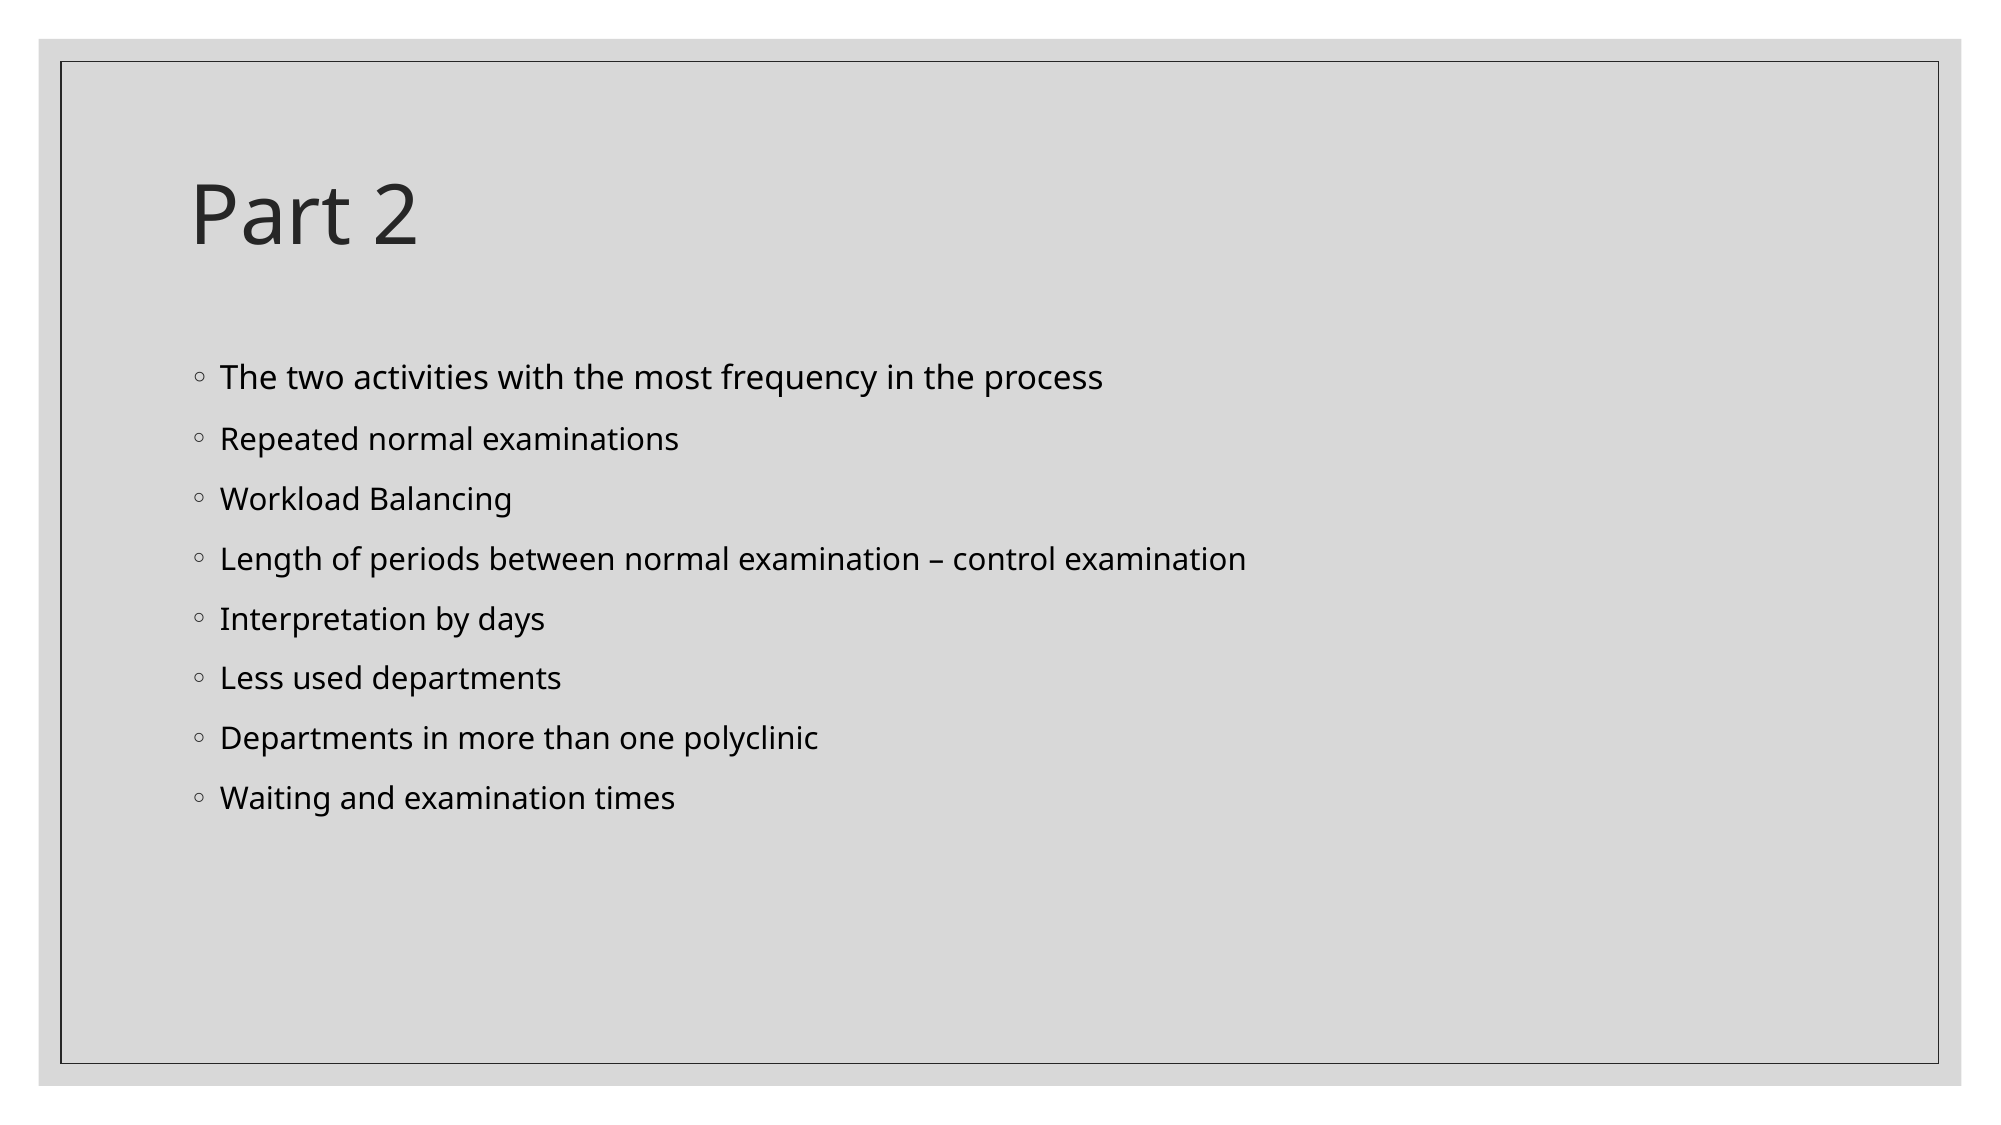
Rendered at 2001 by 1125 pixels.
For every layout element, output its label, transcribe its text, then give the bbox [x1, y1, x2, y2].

title Part 2 [174, 105, 1825, 331]
list The two activities with the most frequency in the process Repeated normal examinations Workload Balancing Length of periods between normal examination – control examination Interpretation by days Less used departments Departments in more than one polyclinic Waiting and examination times [174, 345, 1825, 977]
